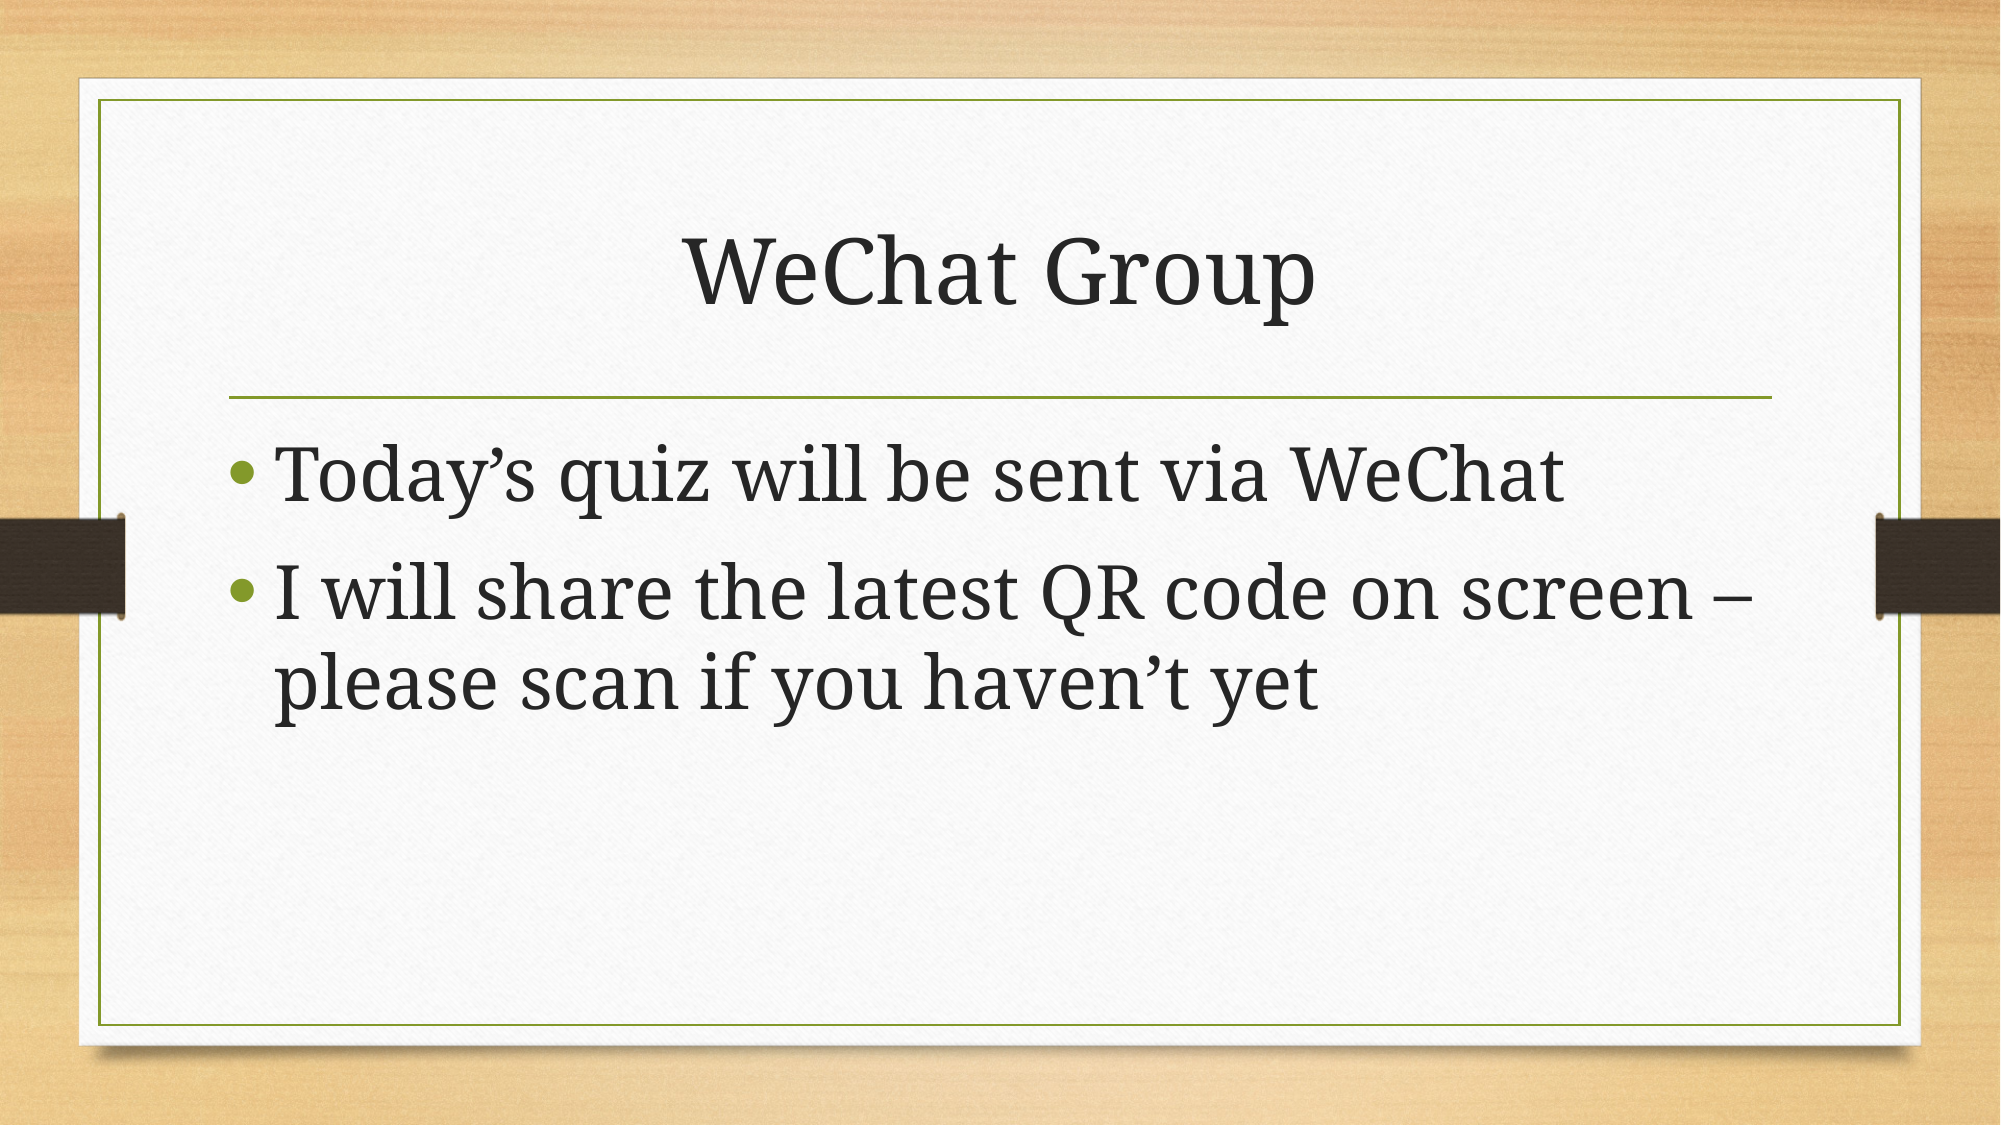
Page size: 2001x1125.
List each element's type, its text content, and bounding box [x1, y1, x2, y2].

picture [0, 0, 2001, 1125]
list Today’s quiz will be sent via WeChat I will share the latest QR code on screen – please scan if you haven’t yet [212, 419, 1788, 964]
title WeChat Group [212, 161, 1788, 375]
